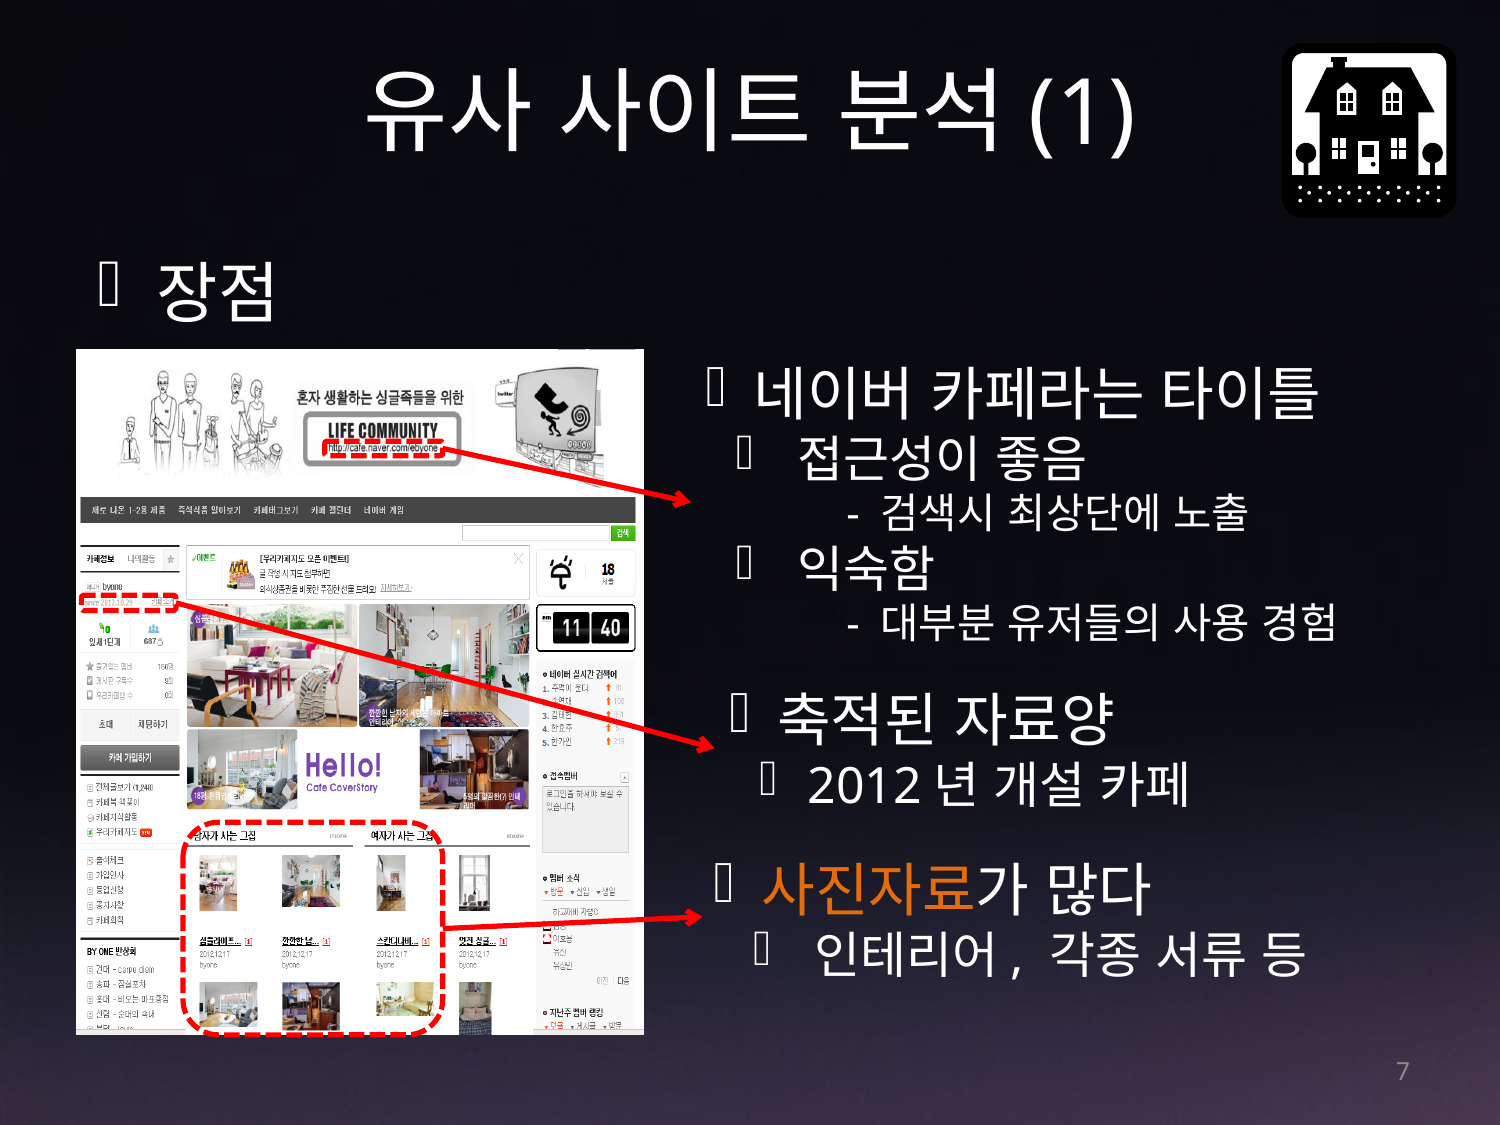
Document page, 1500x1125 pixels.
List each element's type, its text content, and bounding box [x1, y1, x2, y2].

text_box 장점 [82, 243, 314, 339]
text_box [442, 448, 706, 505]
title 유사 사이트 분석(1) [75, 45, 1425, 232]
text_box 네이버 카페라는 타이틀 접근성이 좋음 - 검색시 최상단에 노출 익숙함 - 대부분 유저들의 사용 경험 [690, 349, 1354, 655]
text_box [442, 916, 703, 929]
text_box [175, 602, 711, 750]
text_box 축적된 자료양 2012년 개설 카페 [714, 675, 1207, 821]
picture [0, 0, 1500, 1125]
text_box 사진자료가 많다 인테리어, 각종 서류 등 [698, 846, 1322, 991]
slide_number 7 [1074, 1042, 1425, 1103]
